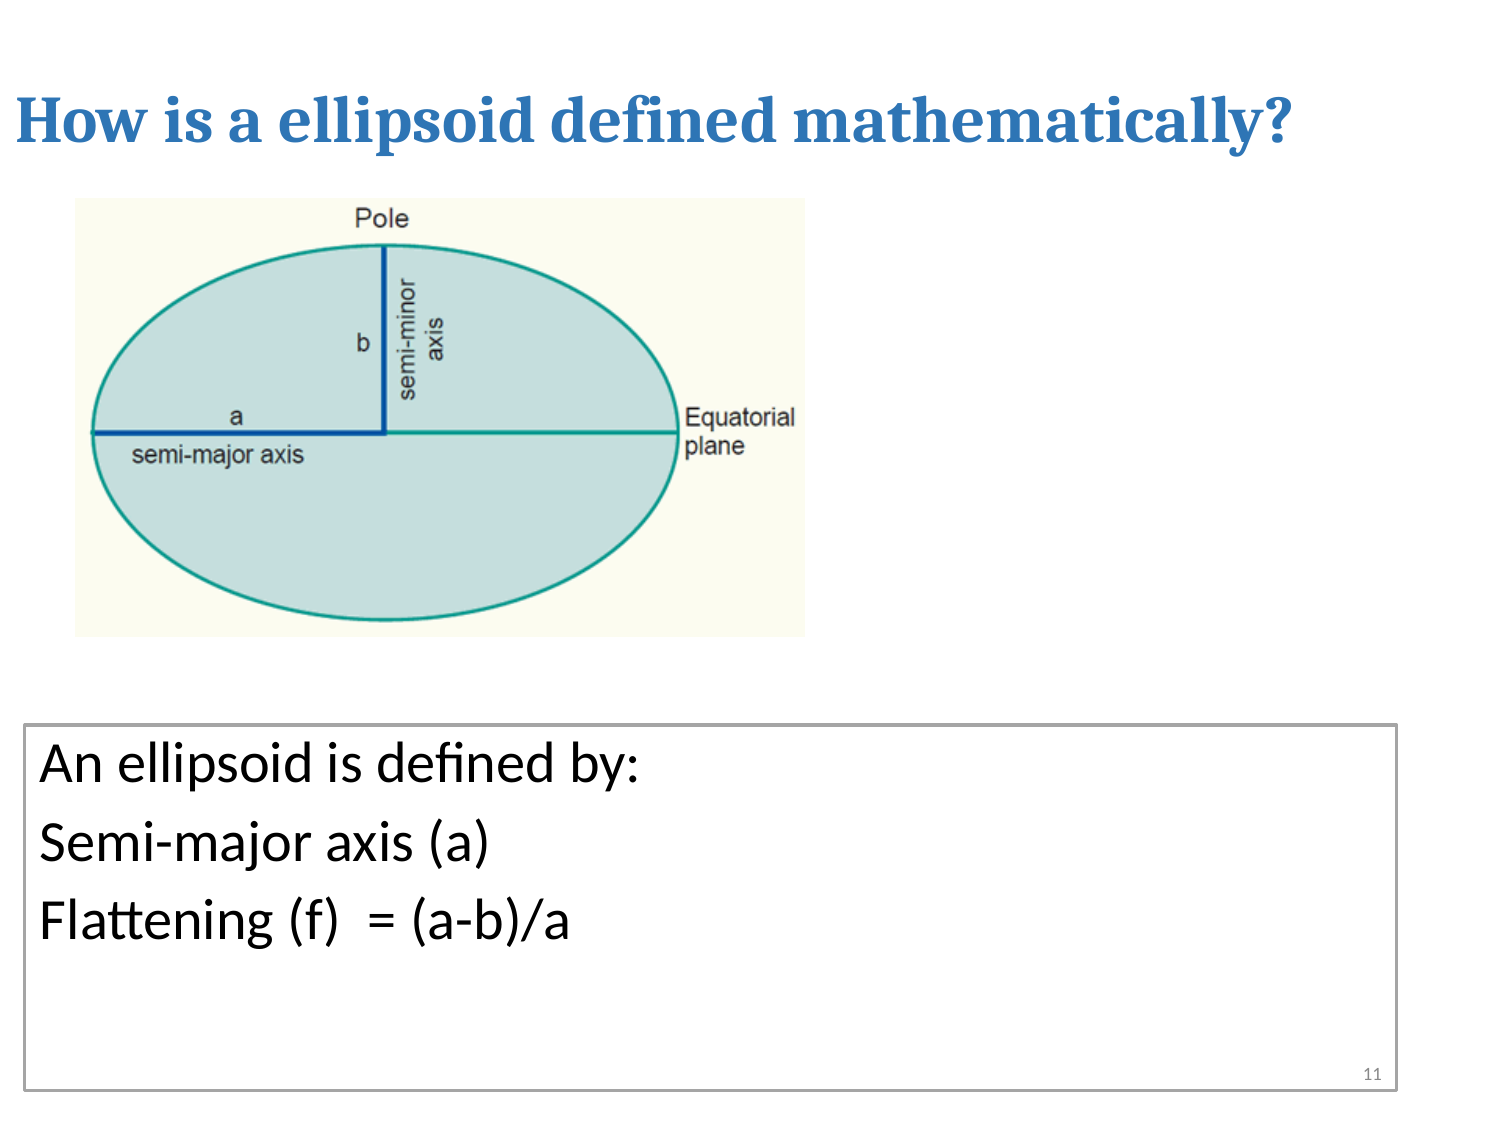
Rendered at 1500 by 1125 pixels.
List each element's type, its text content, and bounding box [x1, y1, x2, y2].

slide_number 11 [1059, 1091, 1397, 1103]
title How is a ellipsoid defined mathematically? [0, 12, 1397, 230]
picture [74, 198, 805, 637]
text_box An ellipsoid is defined by: Semi-major axis (a) Flattening (f) = (a-b)/a [24, 724, 1397, 1091]
